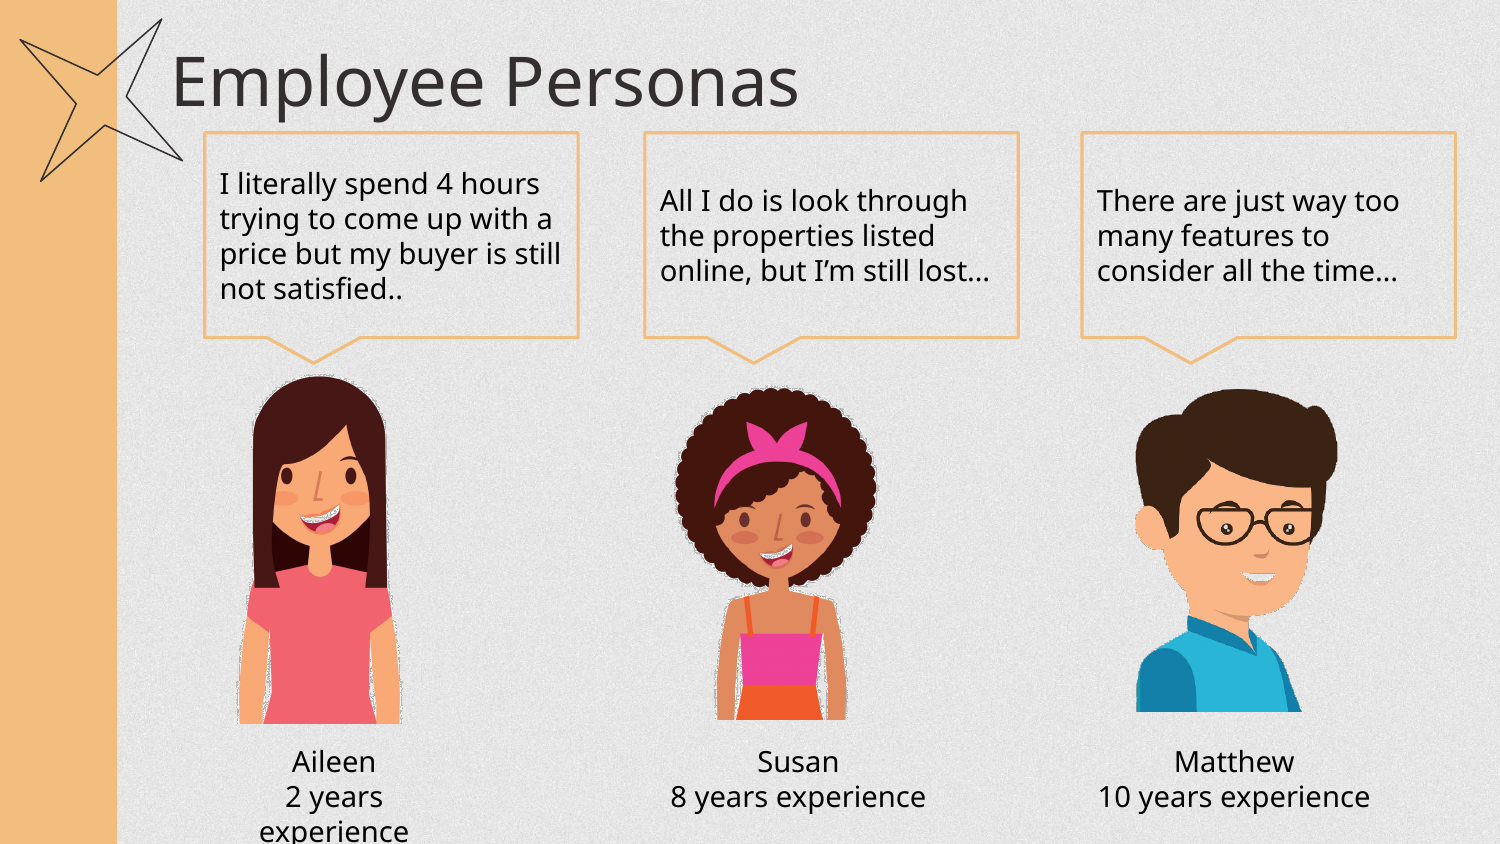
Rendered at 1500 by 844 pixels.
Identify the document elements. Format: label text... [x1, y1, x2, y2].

picture [128, 38, 155, 127]
text_box There are just way too many features to consider all the time… [1081, 132, 1456, 364]
text_box Employee Personas [155, 22, 1412, 135]
text_box I literally spend 4 hours trying to come up with a price but my buyer is still not satisfied.. [204, 135, 579, 364]
text_box [435, 347, 928, 414]
picture [118, 27, 176, 156]
text_box Aileen 2 years experience [192, 728, 477, 844]
text_box Matthew 10 years experience [1058, 728, 1411, 828]
picture [118, 0, 1500, 844]
text_box All I do is look through the properties listed online, but I’m still lost… [644, 135, 1019, 347]
text_box Susan 8 years experience [649, 728, 948, 828]
